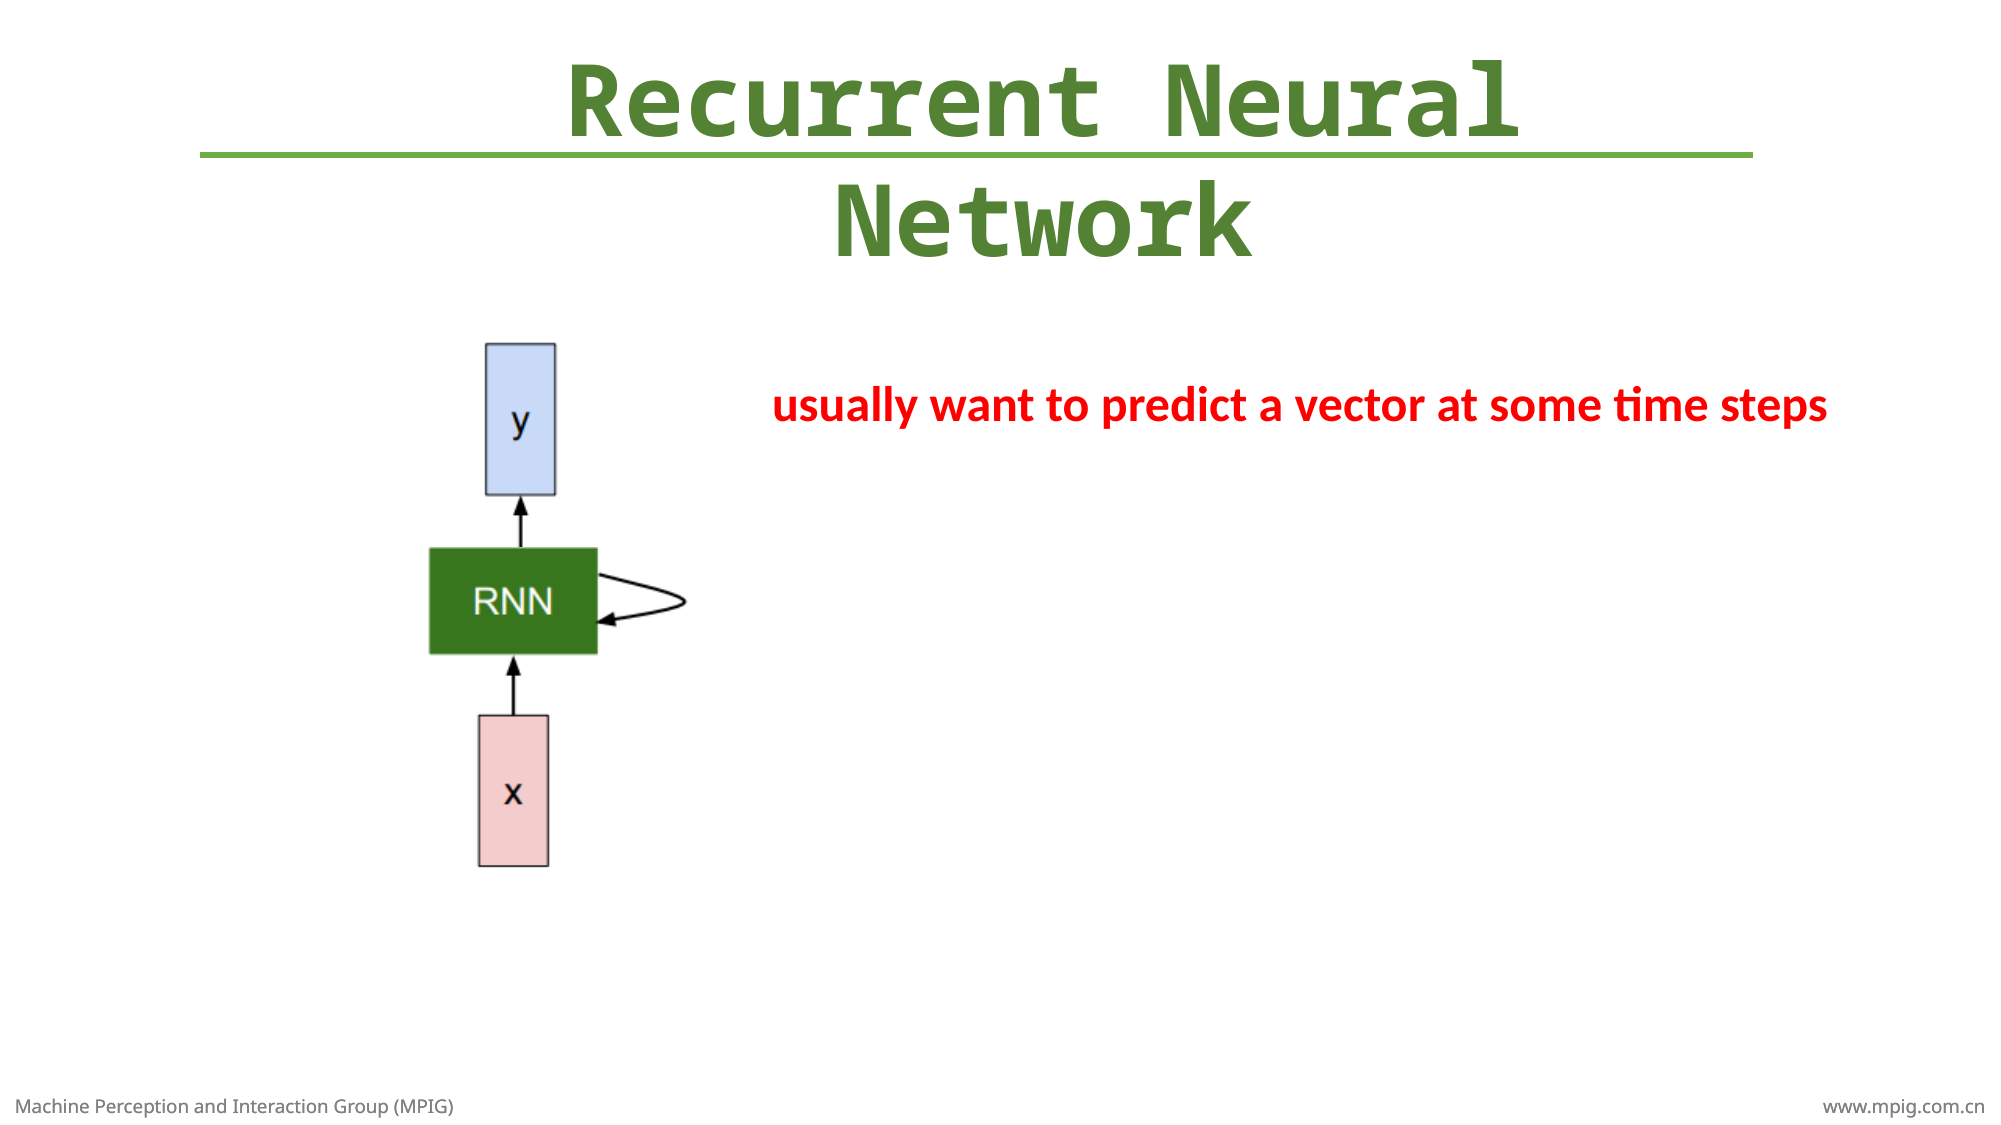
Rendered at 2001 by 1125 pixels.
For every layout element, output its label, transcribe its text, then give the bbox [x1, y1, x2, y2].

text_box Recurrent Neural Network [384, 28, 1704, 155]
text_box Recurrent Neural Network [384, 156, 1704, 284]
text_box usually want to predict a vector at some time steps [757, 364, 1844, 440]
picture [346, 318, 717, 897]
